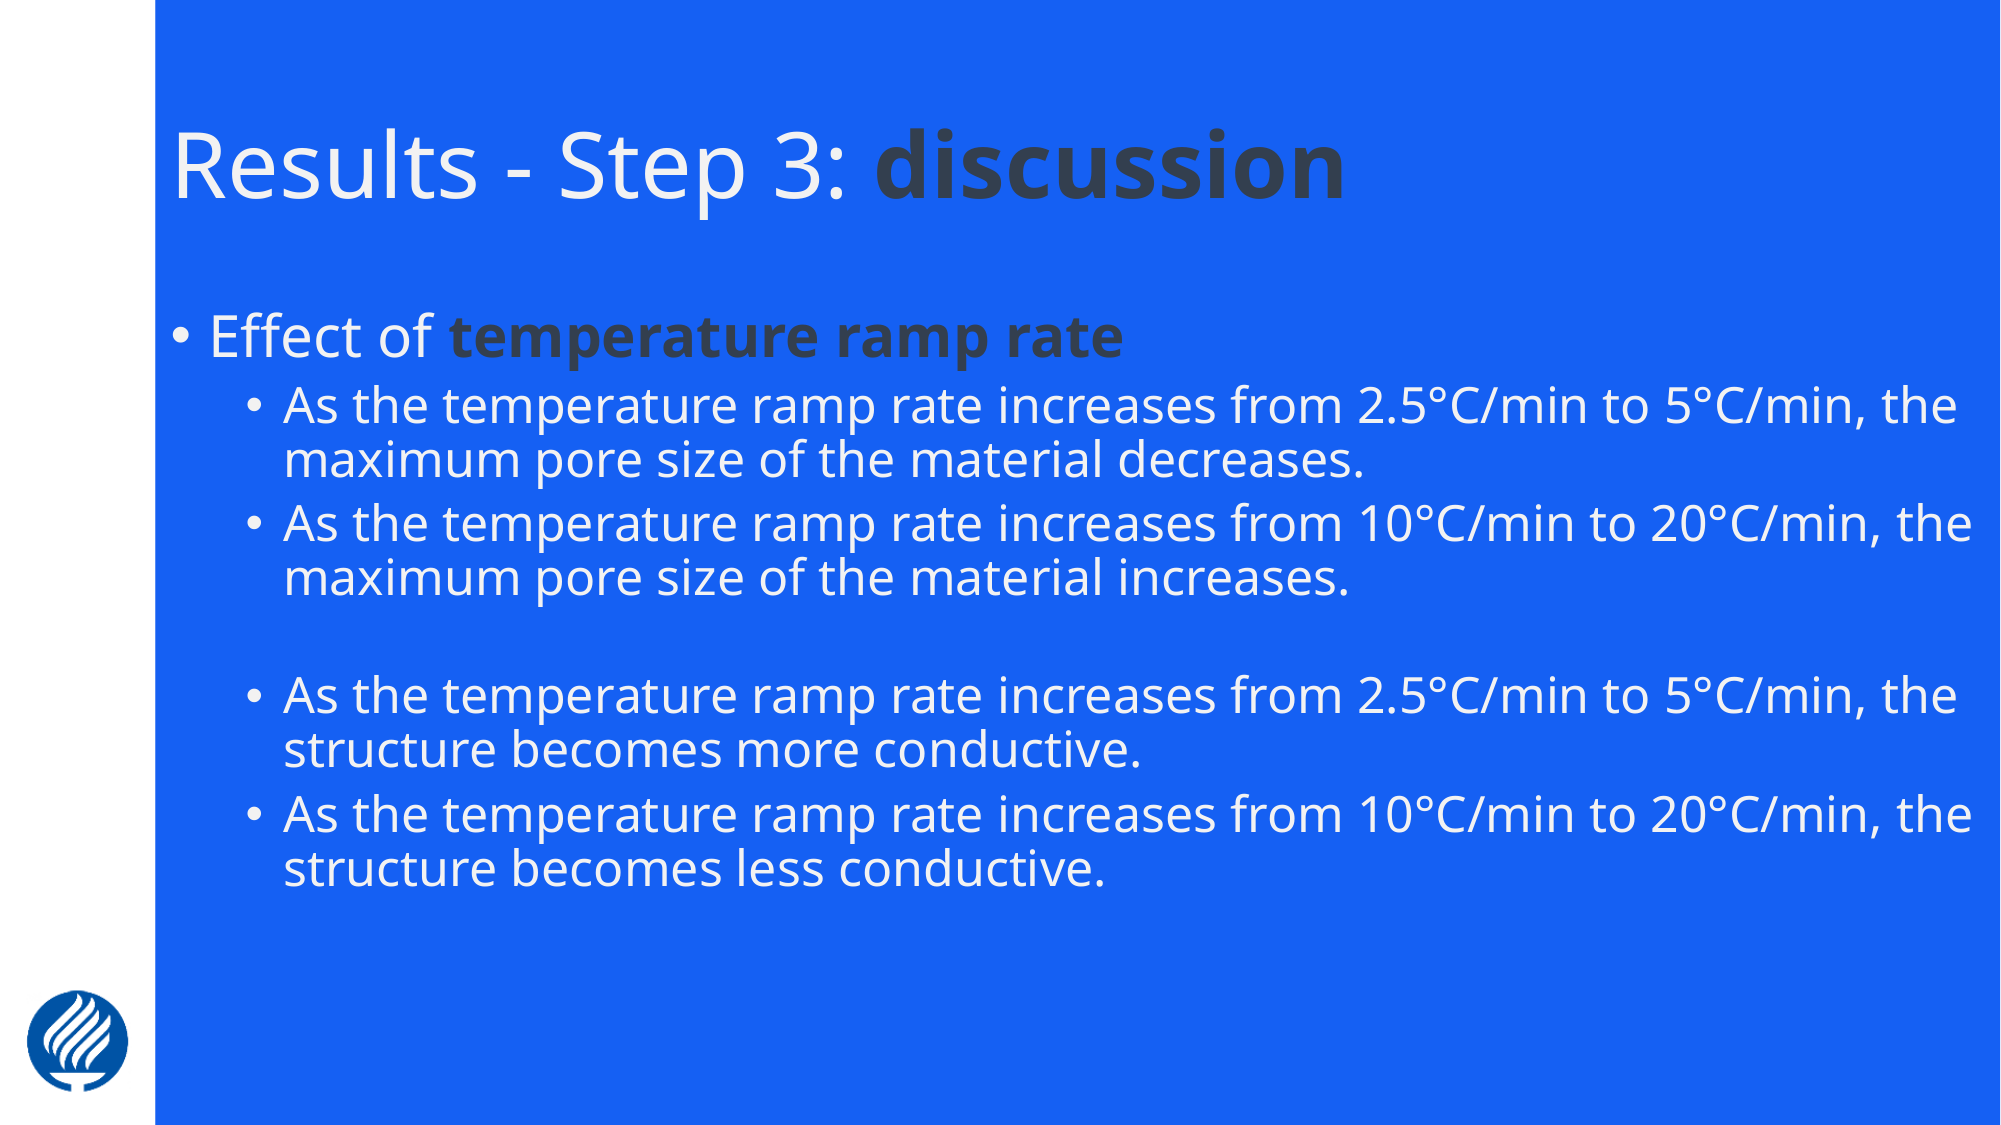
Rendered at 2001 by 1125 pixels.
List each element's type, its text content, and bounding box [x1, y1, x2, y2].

title Results - Step 3: discussion [155, 59, 2000, 278]
picture [0, 0, 2001, 1125]
list Effect of temperature ramp rate As the temperature ramp rate increases from 2.5°C/min to 5°C/min, the maximum pore size of the material decreases. As the temperature ramp rate increases from 10°C/min to 20°C/min, the maximum pore size of the material increases. As the temperature ramp rate increases from 2.5°C/min to 5°C/min, the structure becomes more conductive. As the temperature ramp rate increases from 10°C/min to 20°C/min, the structure becomes less conductive. [155, 299, 2000, 1125]
